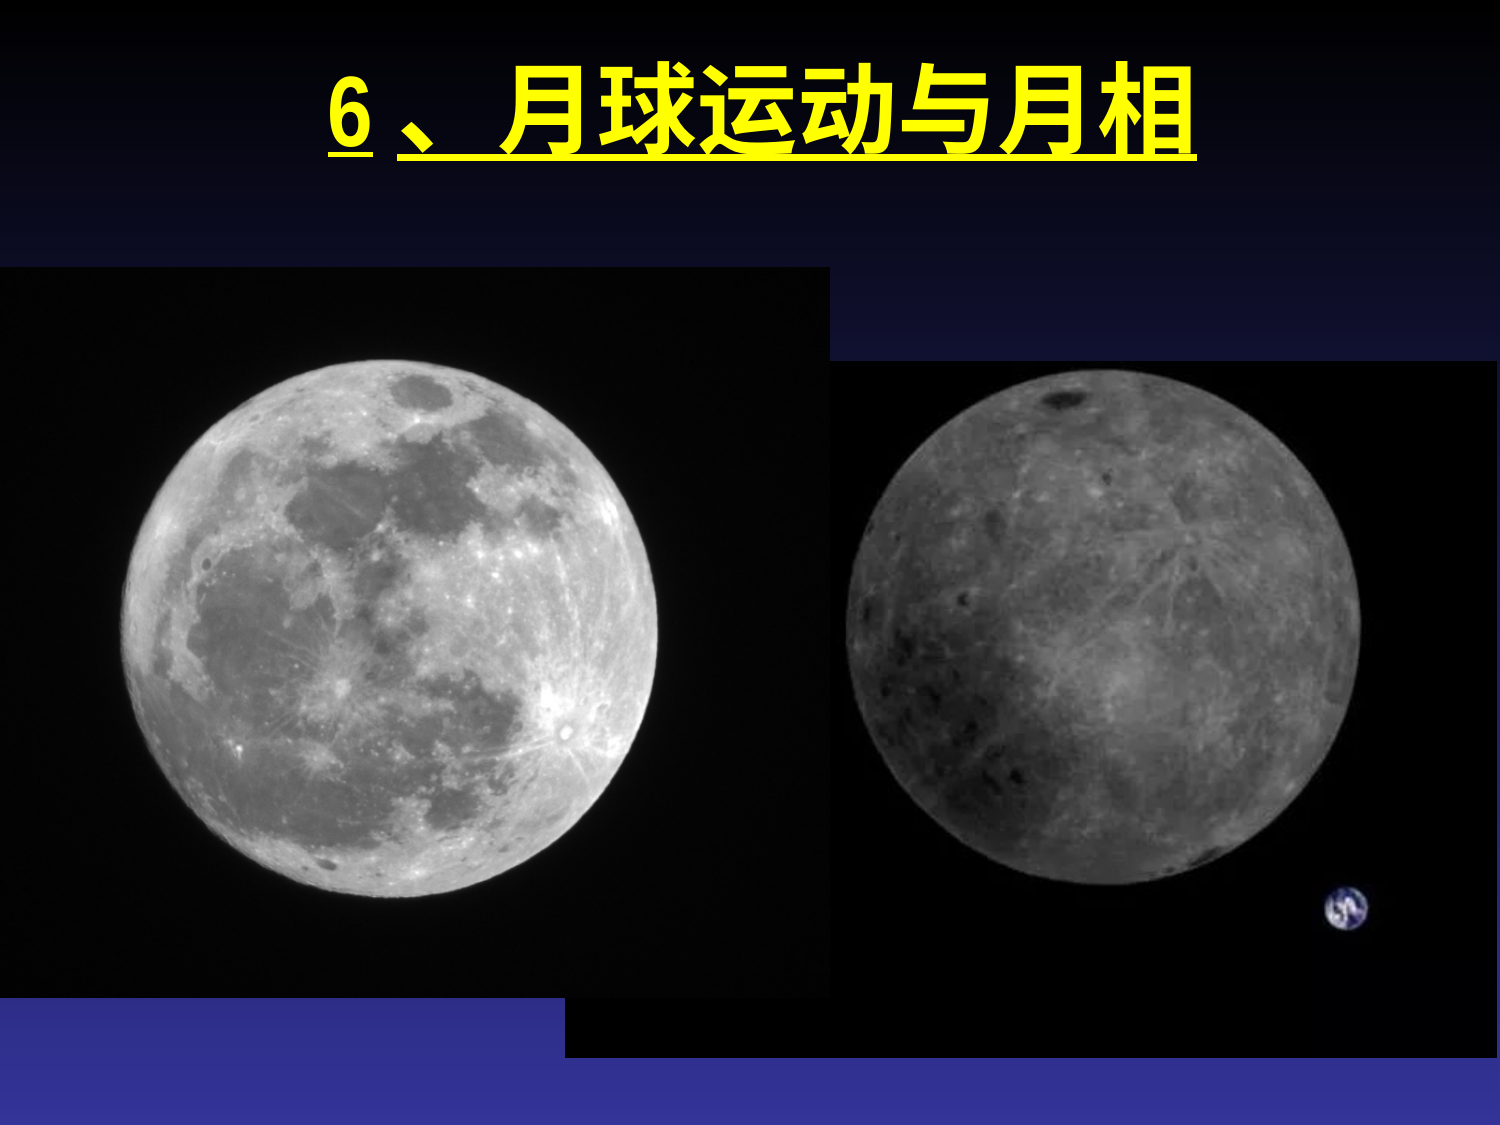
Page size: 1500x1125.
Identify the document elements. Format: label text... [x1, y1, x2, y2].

title 6、月球运动与月相 [62, 50, 1463, 163]
picture [0, 267, 1497, 1058]
